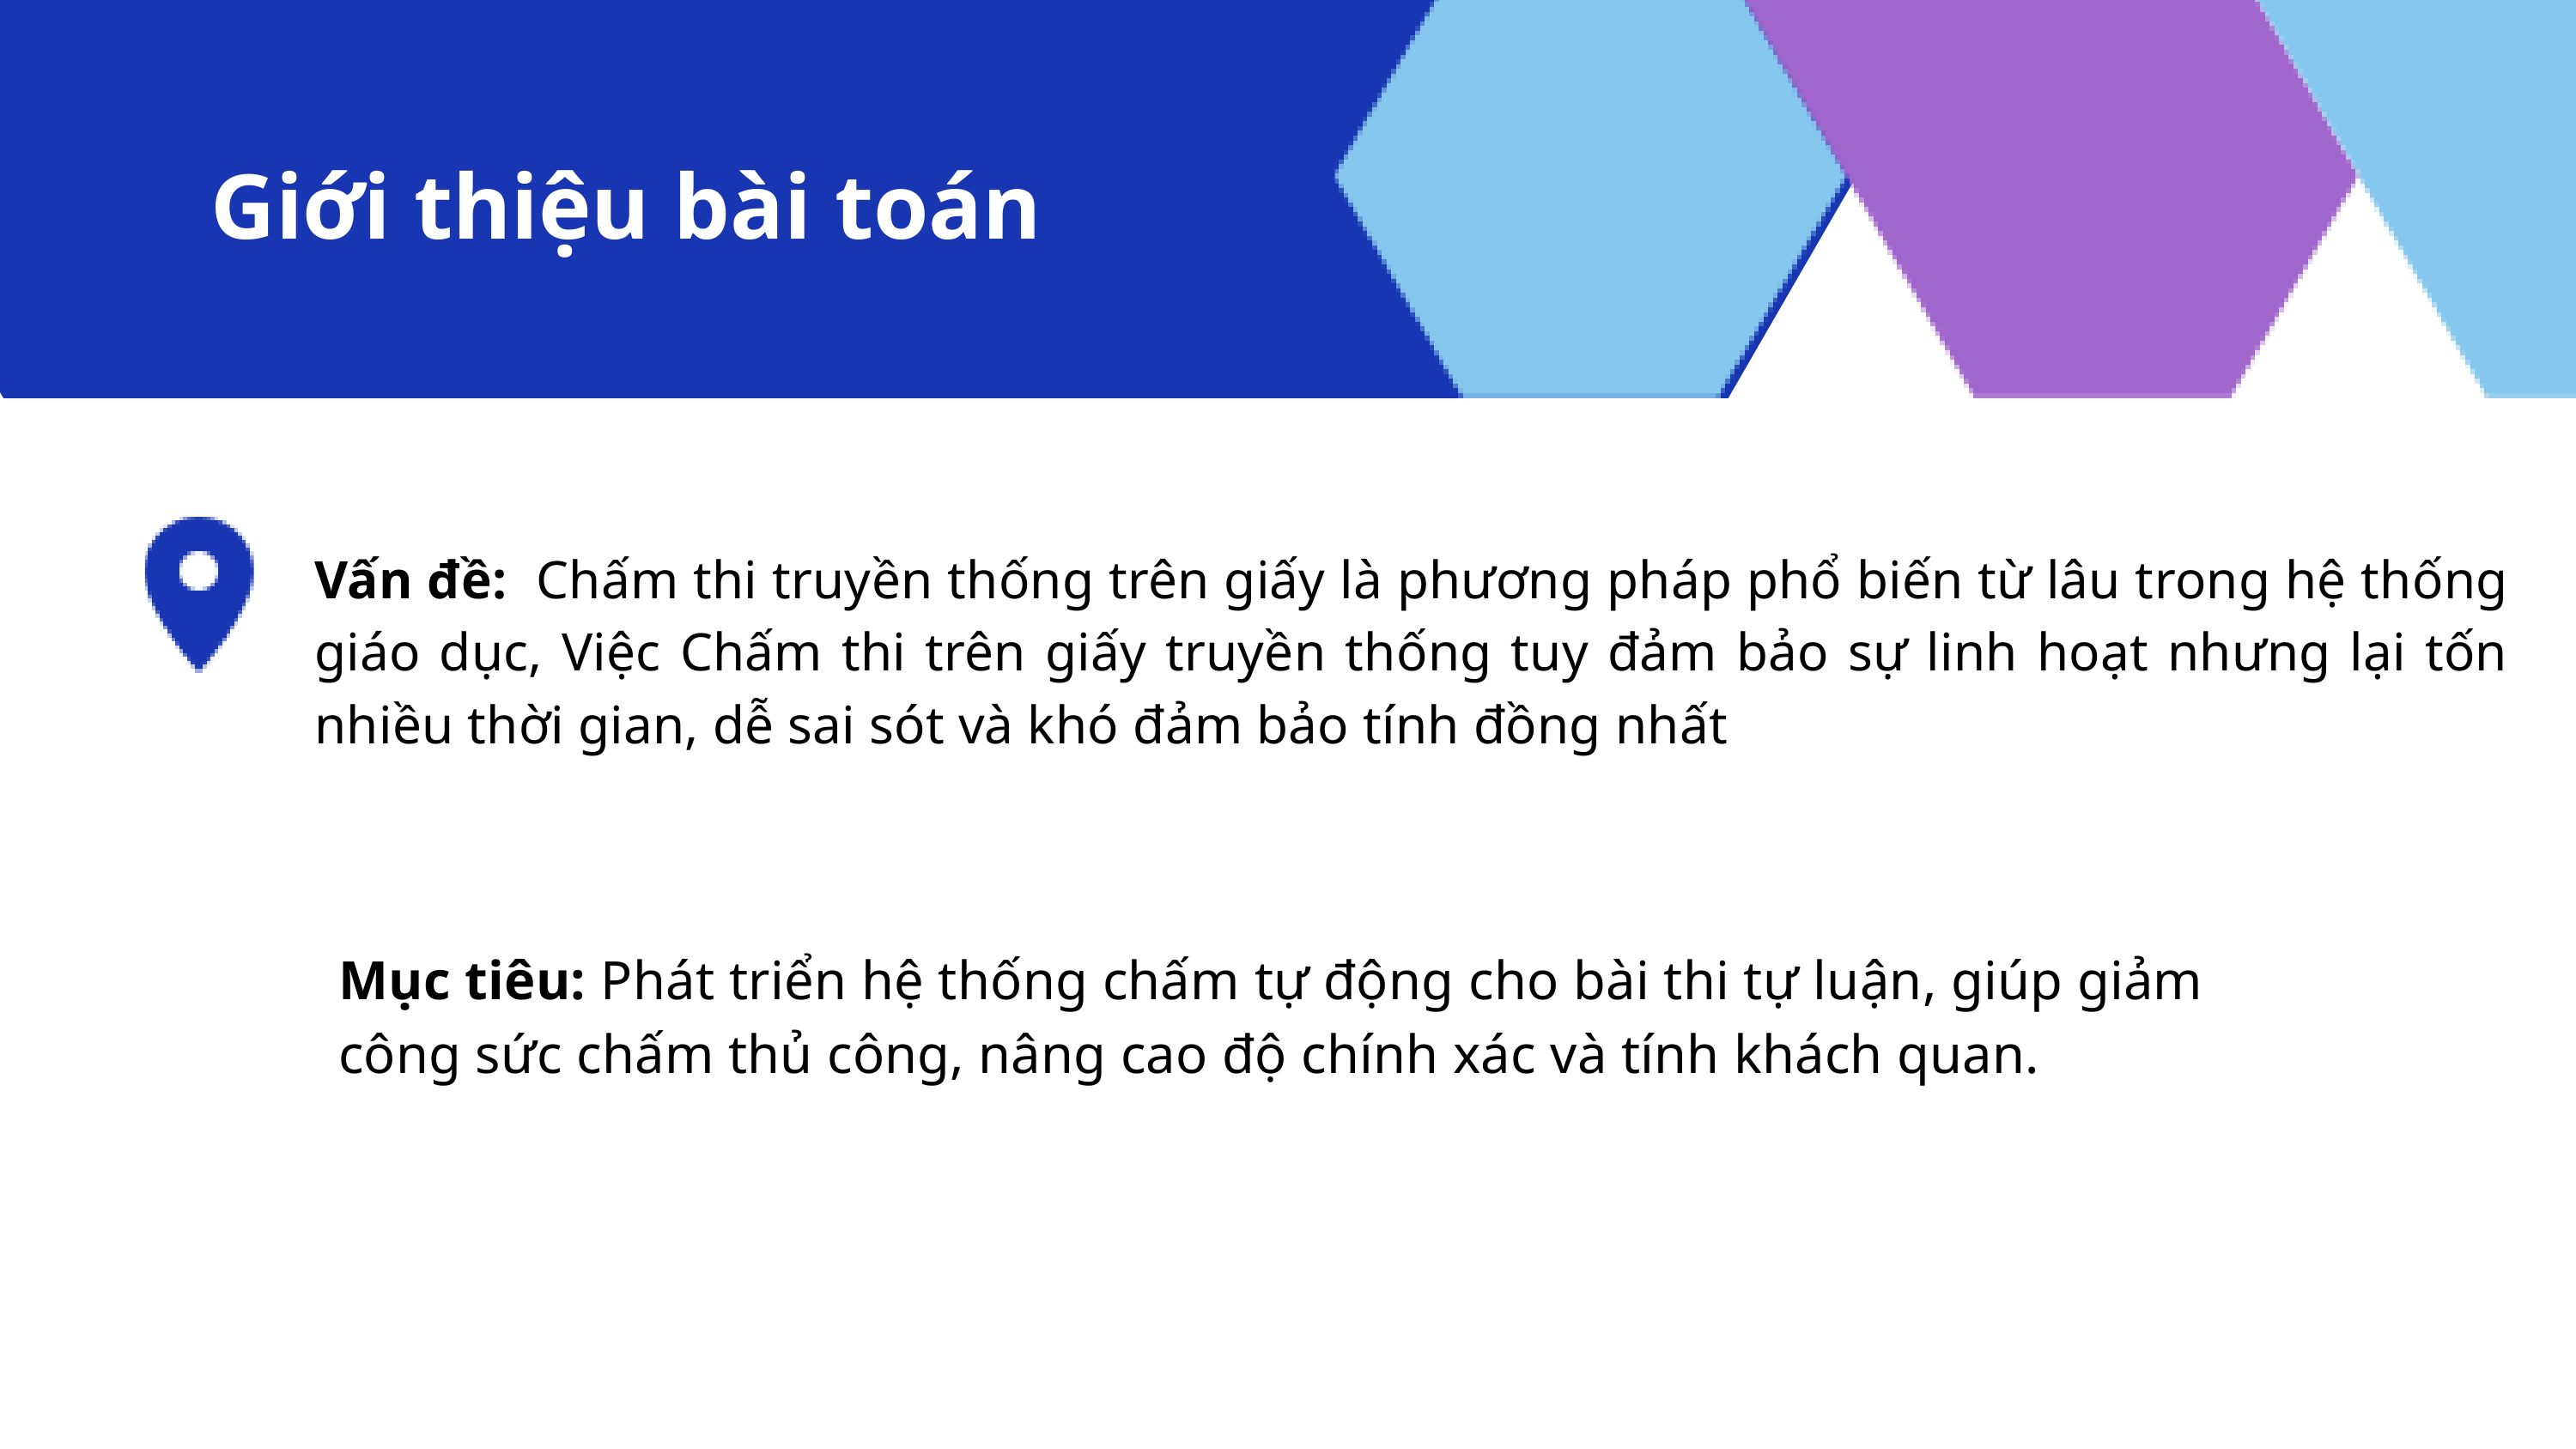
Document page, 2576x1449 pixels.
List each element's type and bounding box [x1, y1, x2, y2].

text_box [314, 352, 2512, 750]
text_box [1988, 0, 2576, 398]
text_box [144, 517, 254, 673]
text_box [0, 0, 1982, 399]
text_box [337, 759, 2207, 1081]
